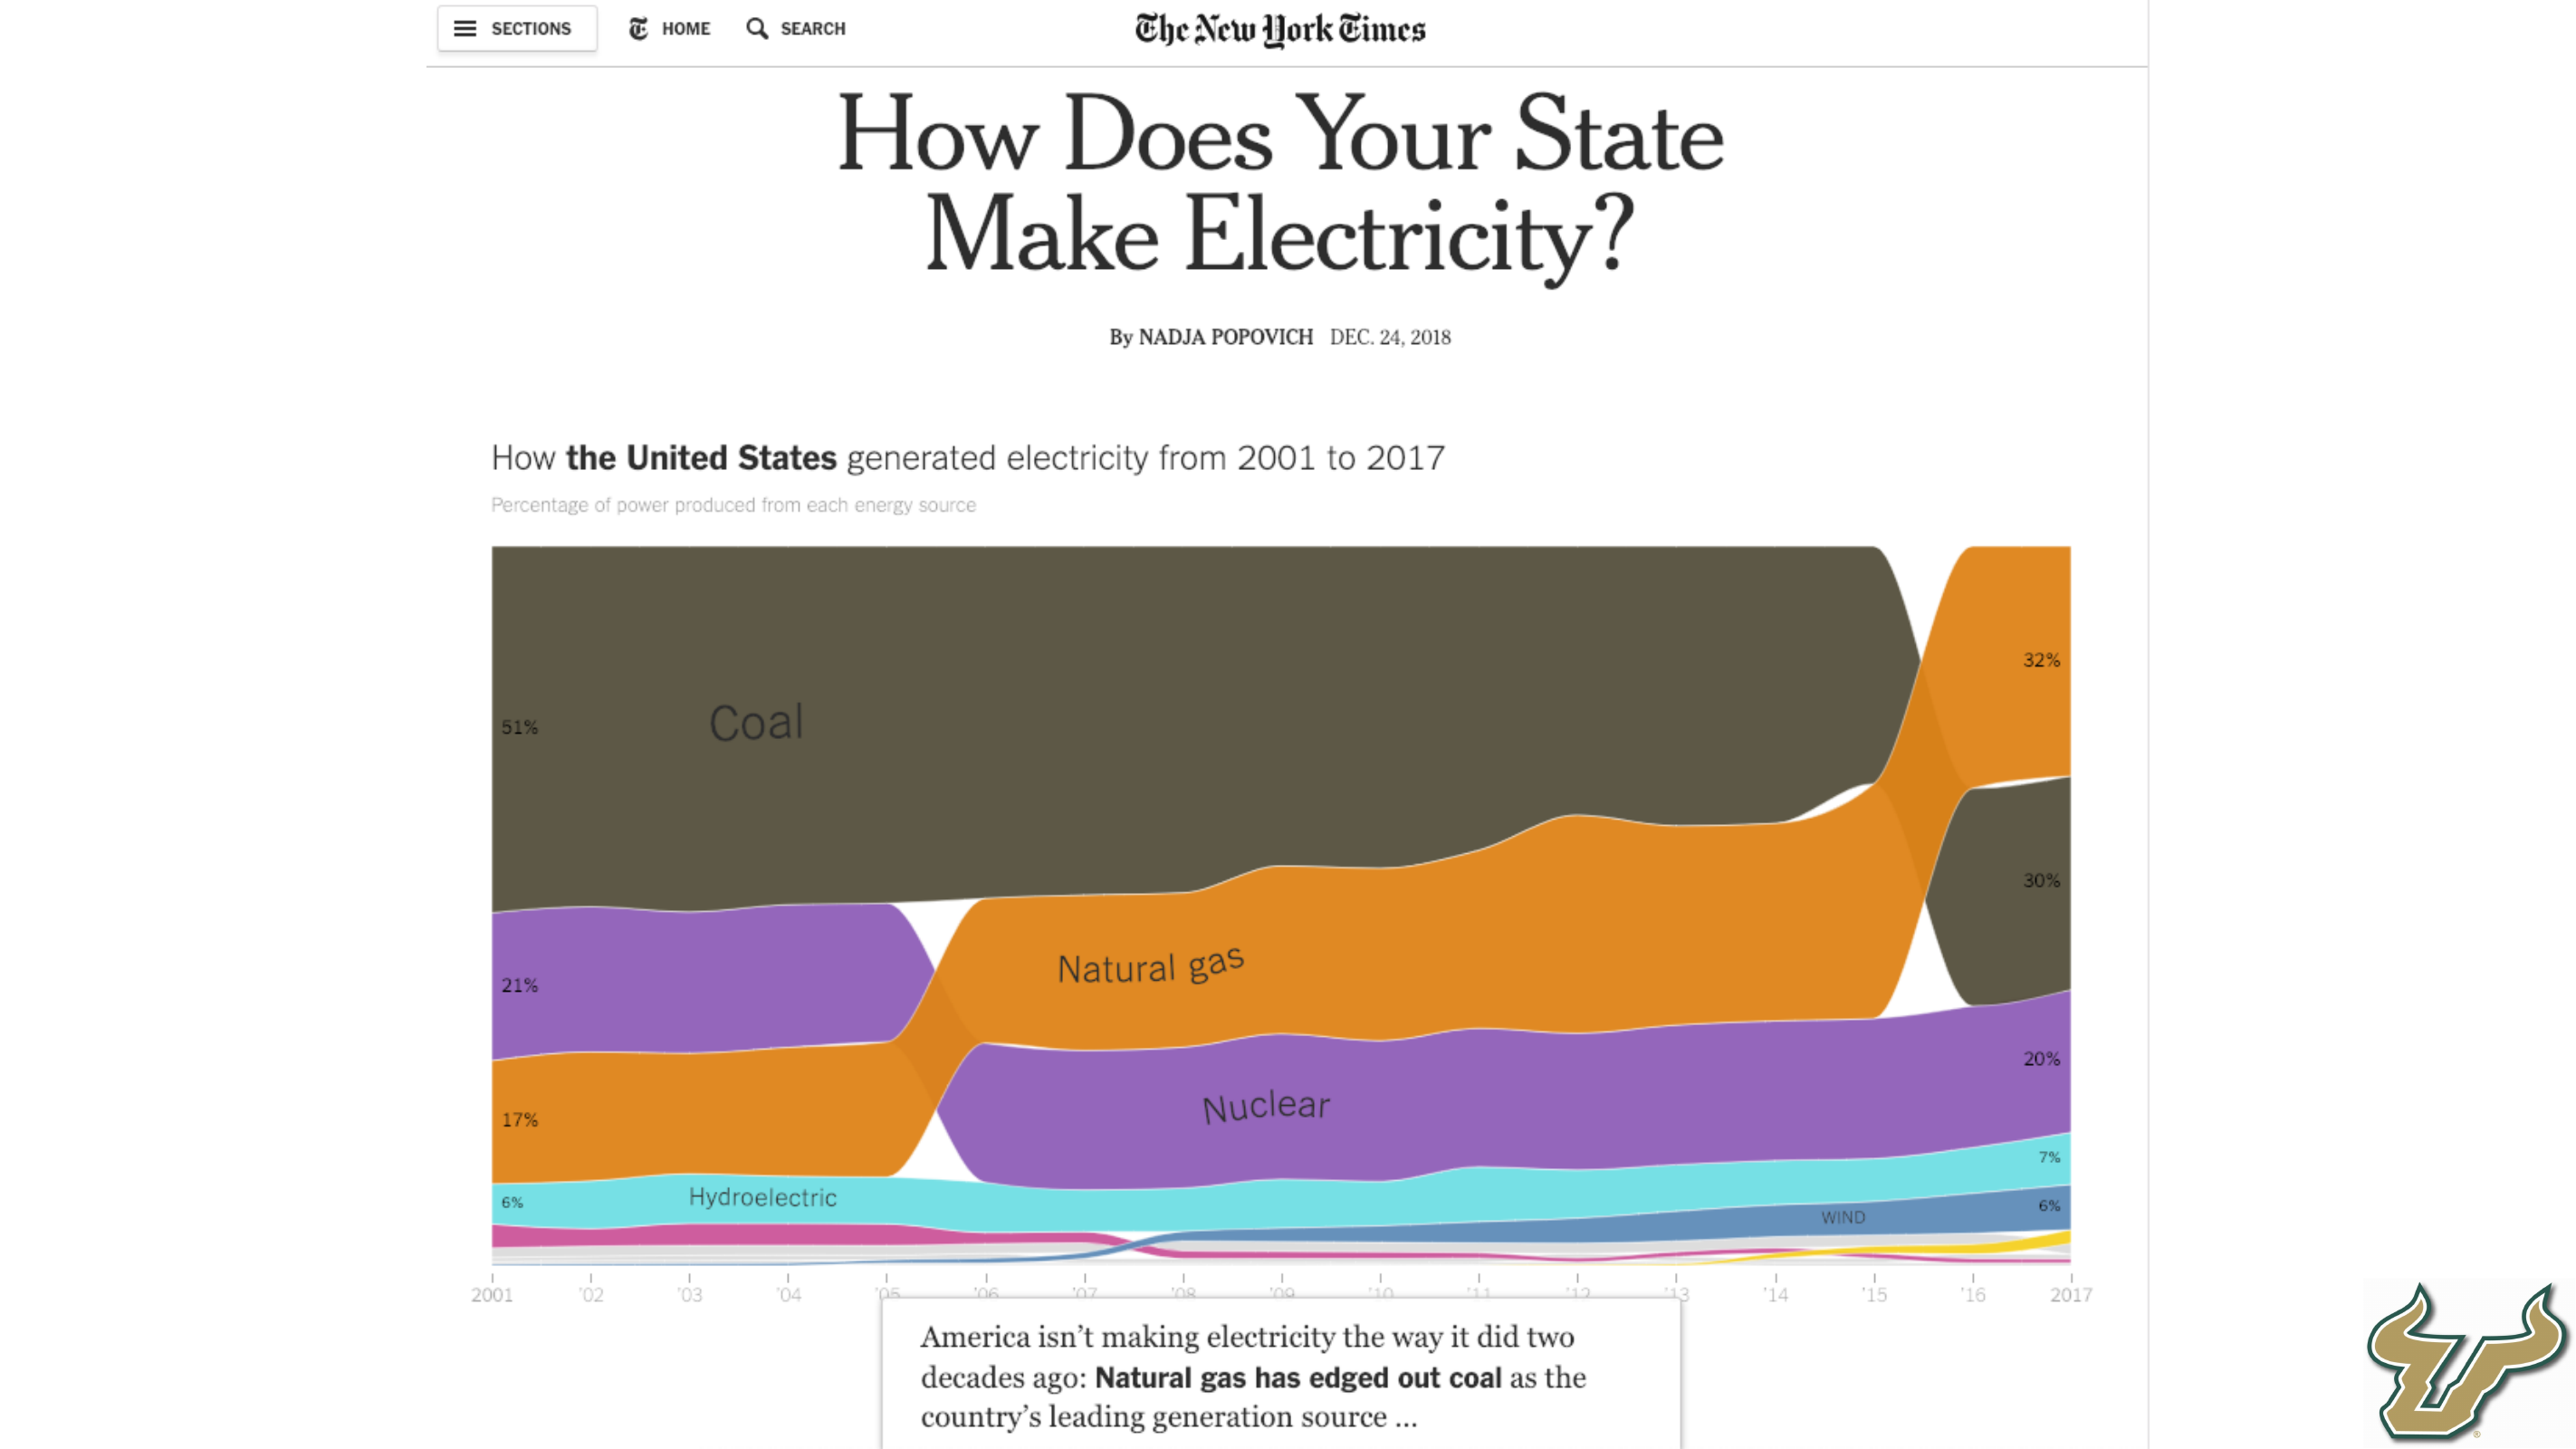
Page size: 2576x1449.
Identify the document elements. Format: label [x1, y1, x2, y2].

picture [426, 0, 2150, 1449]
picture [2363, 1278, 2576, 1448]
